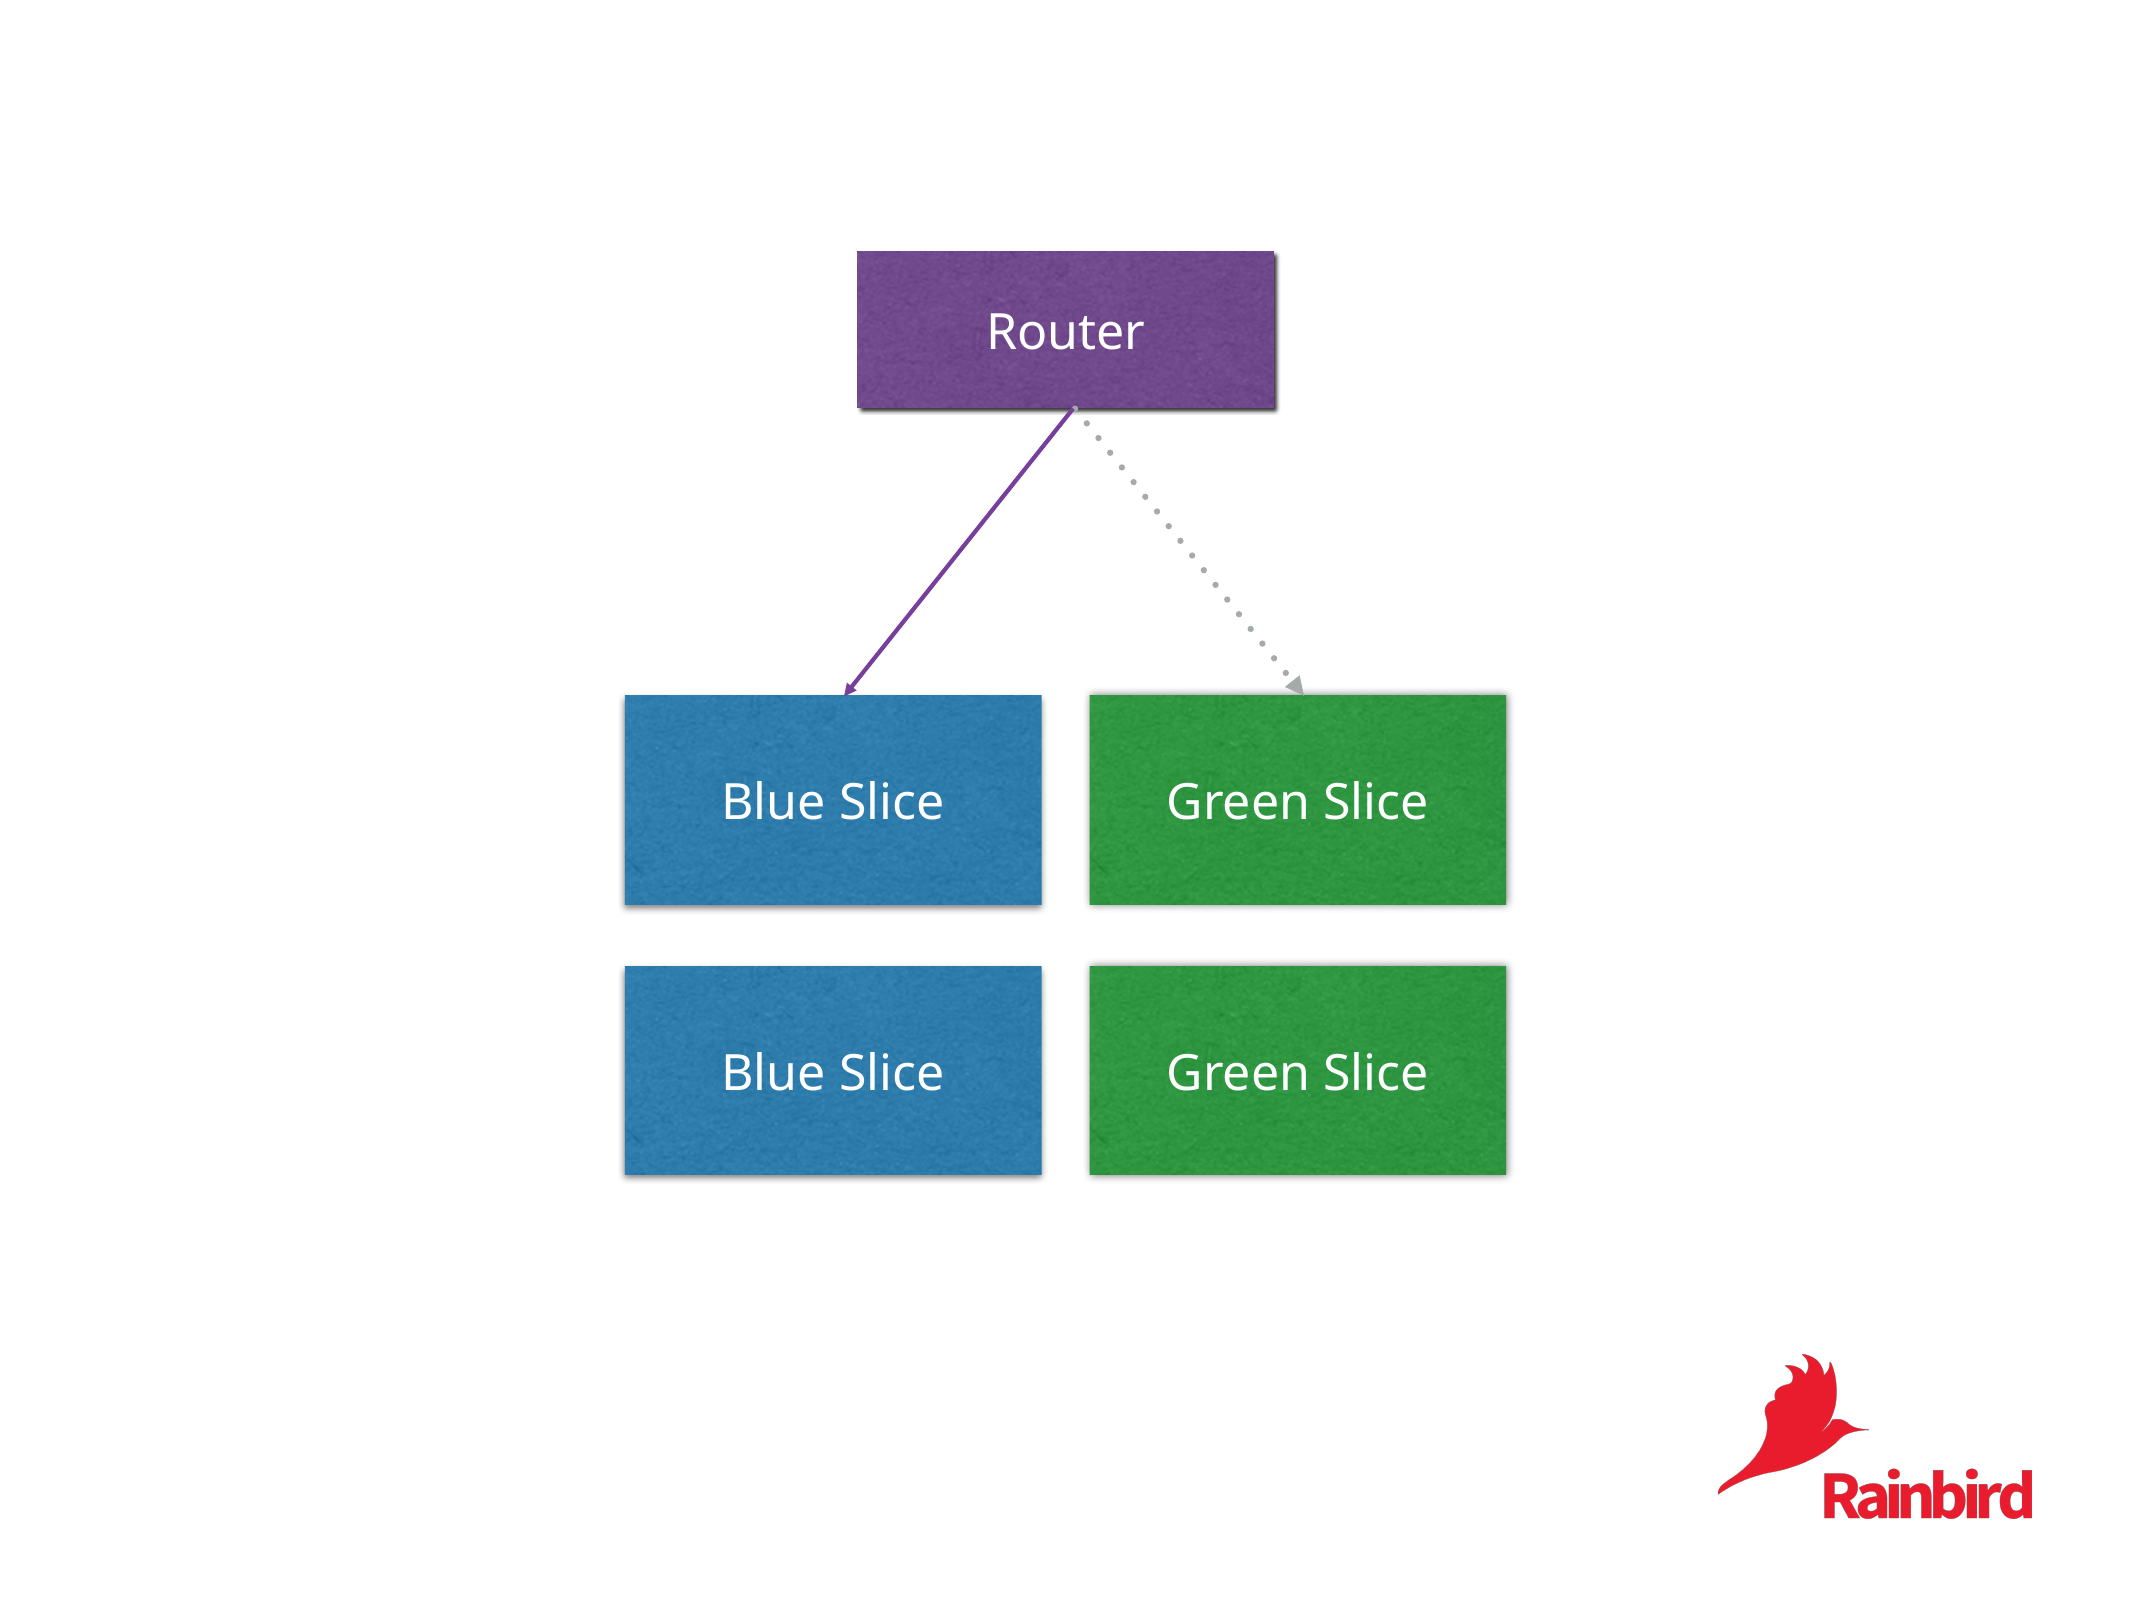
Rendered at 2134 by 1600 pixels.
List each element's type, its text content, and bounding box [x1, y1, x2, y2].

text_box Green Slice [1089, 695, 1507, 905]
text_box Router [857, 251, 1274, 408]
picture [1718, 1354, 2032, 1519]
text_box Green Slice [1089, 966, 1507, 1175]
text_box Blue Slice [624, 966, 1042, 1175]
text_box [1291, 682, 1304, 696]
text_box Blue Slice [624, 695, 1042, 905]
text_box [844, 408, 1074, 697]
